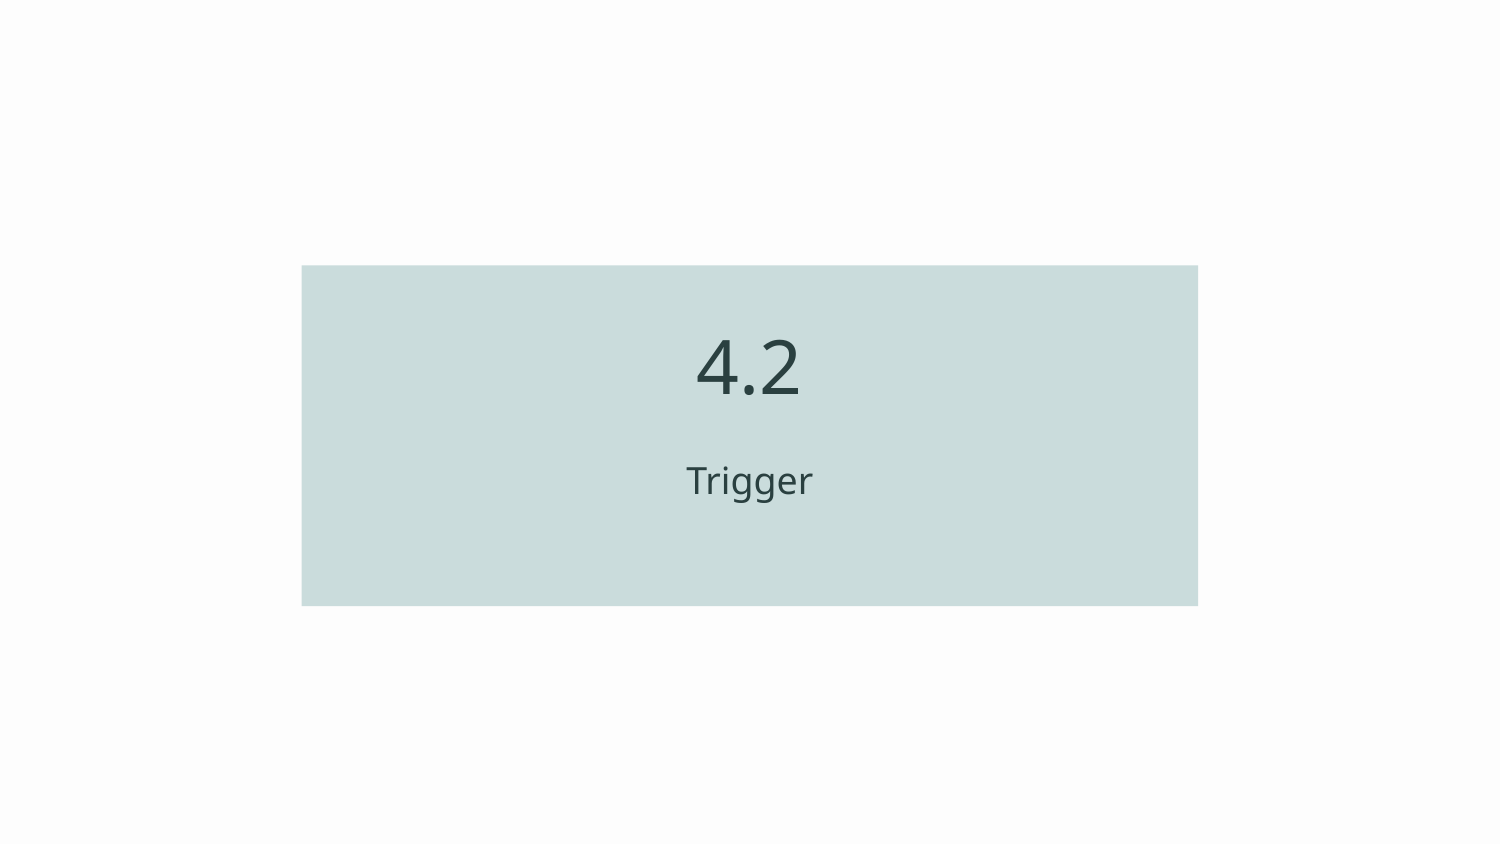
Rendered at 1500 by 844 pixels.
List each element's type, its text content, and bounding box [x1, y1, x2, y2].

text_box 4.2 [614, 335, 886, 394]
text_box Trigger [452, 426, 1047, 533]
text_box [301, 265, 1199, 607]
